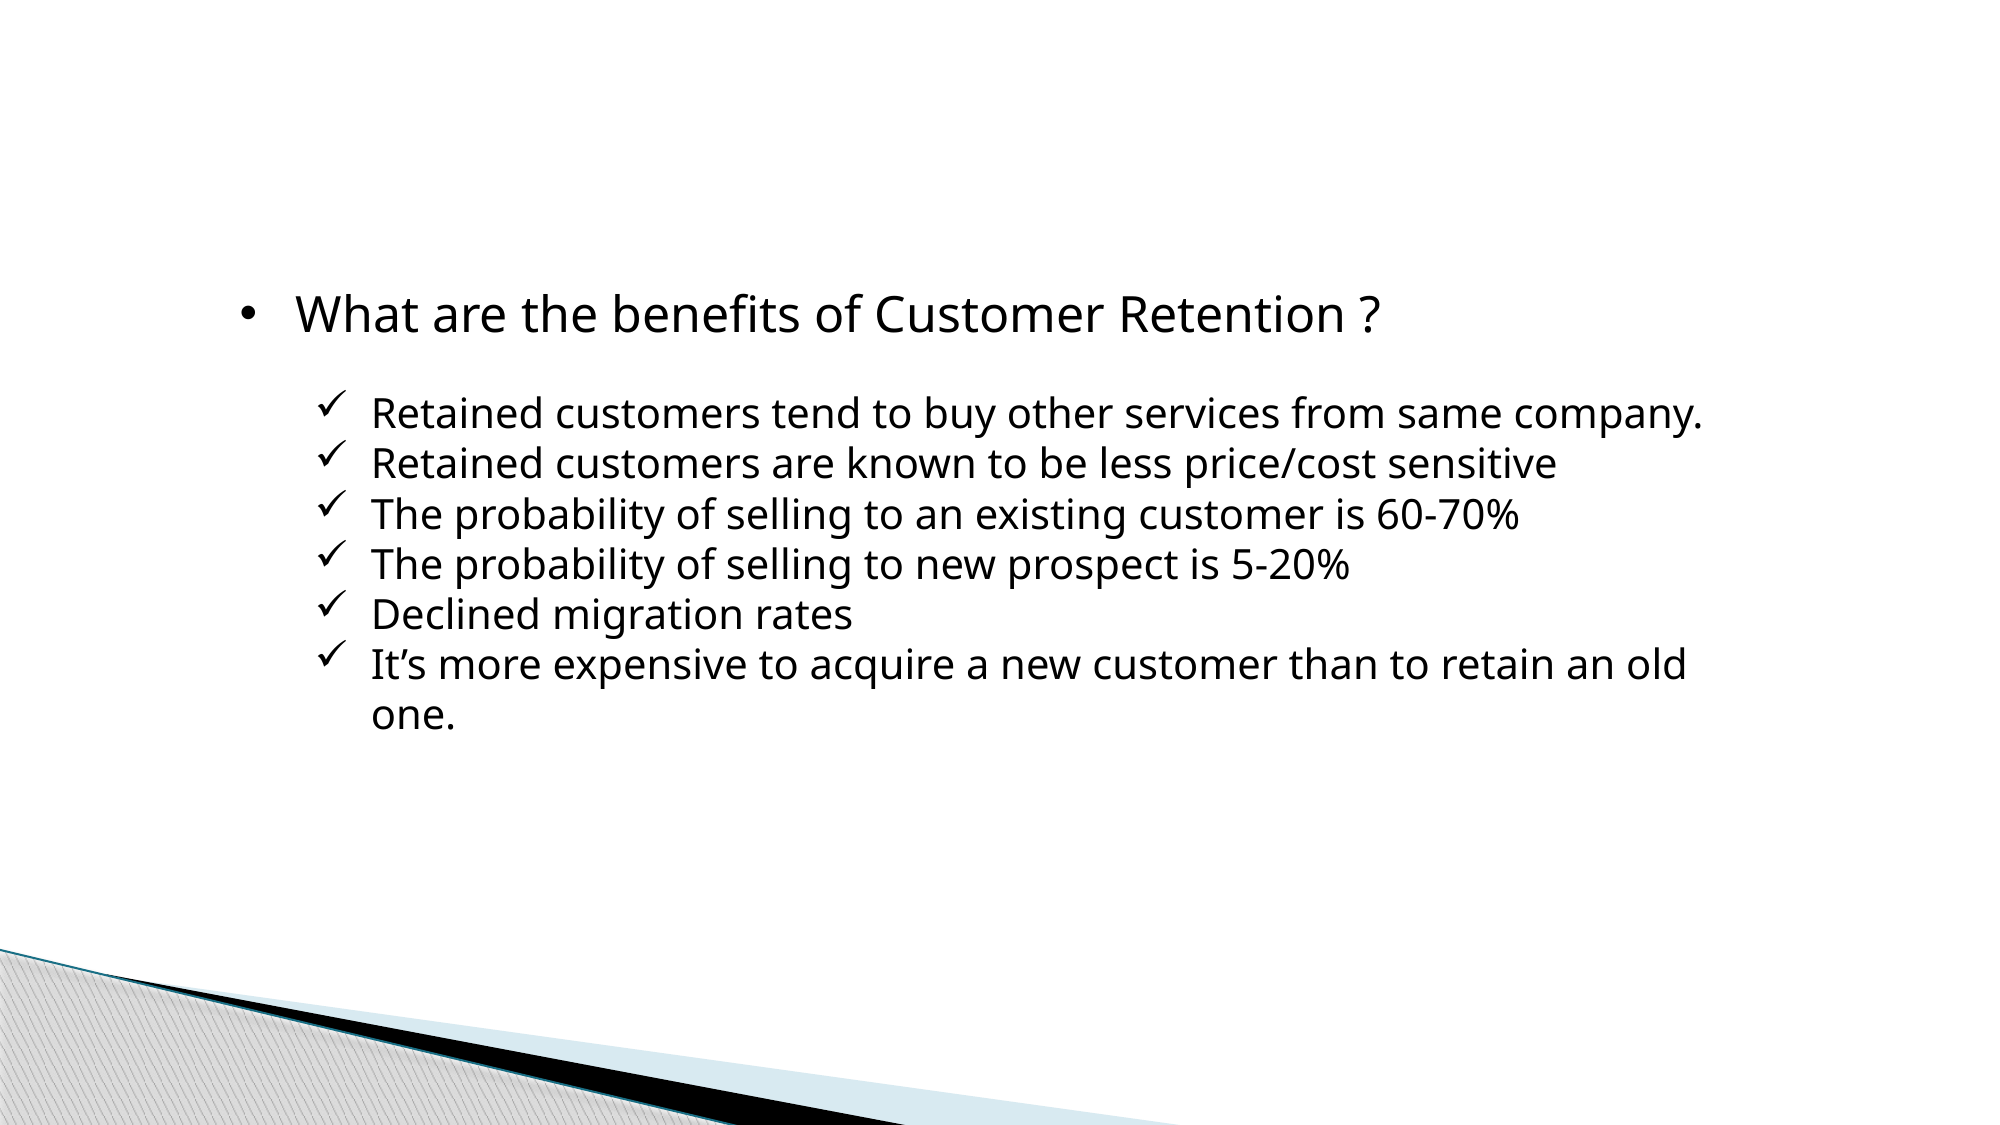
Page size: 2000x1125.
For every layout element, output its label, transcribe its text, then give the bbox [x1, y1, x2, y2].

text_box What are the benefits of Customer Retention ? Retained customers tend to buy other services from same company. Retained customers are known to be less price/cost sensitive The probability of selling to an existing customer is 60-70% The probability of selling to new prospect is 5-20% Declined migration rates It’s more expensive to acquire a new customer than to retain an old one. [224, 274, 1775, 795]
